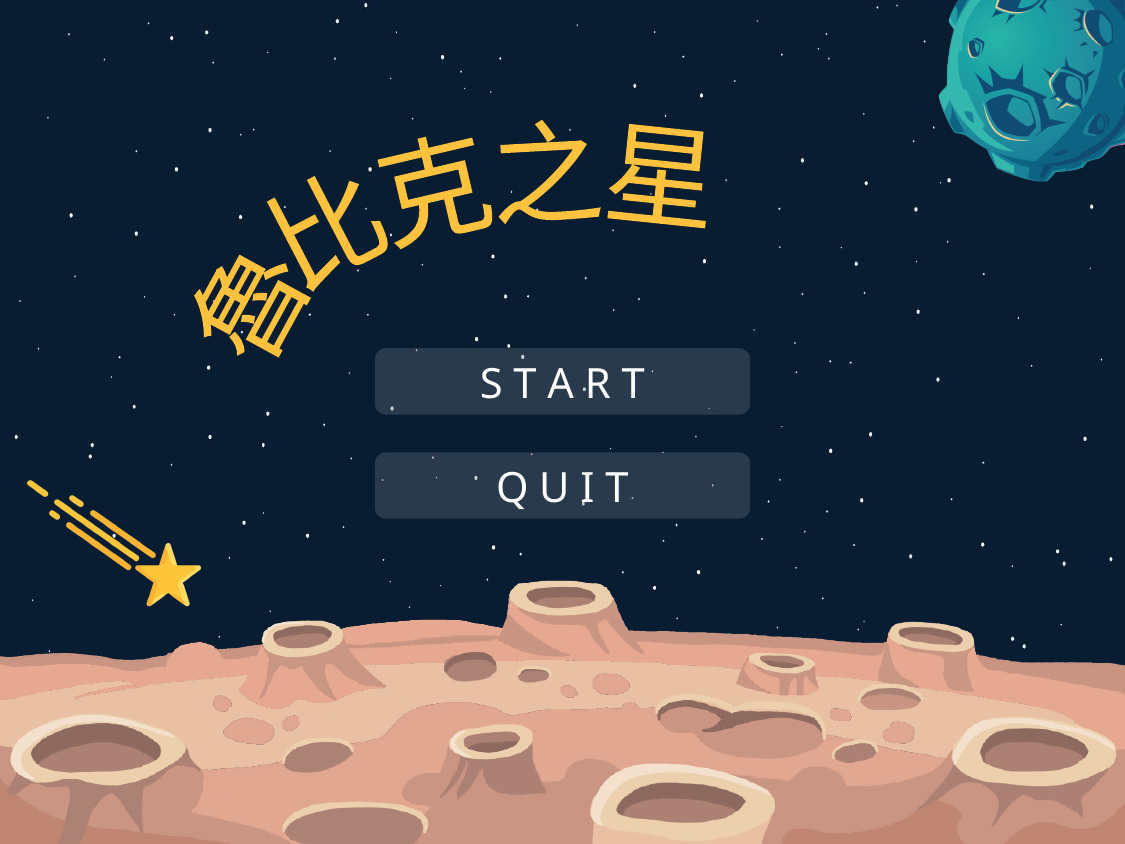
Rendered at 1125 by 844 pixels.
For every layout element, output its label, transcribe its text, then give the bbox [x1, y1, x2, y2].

picture [0, 0, 1125, 844]
text_box Q U I T [372, 450, 753, 517]
text_box S T A R T [372, 346, 753, 417]
